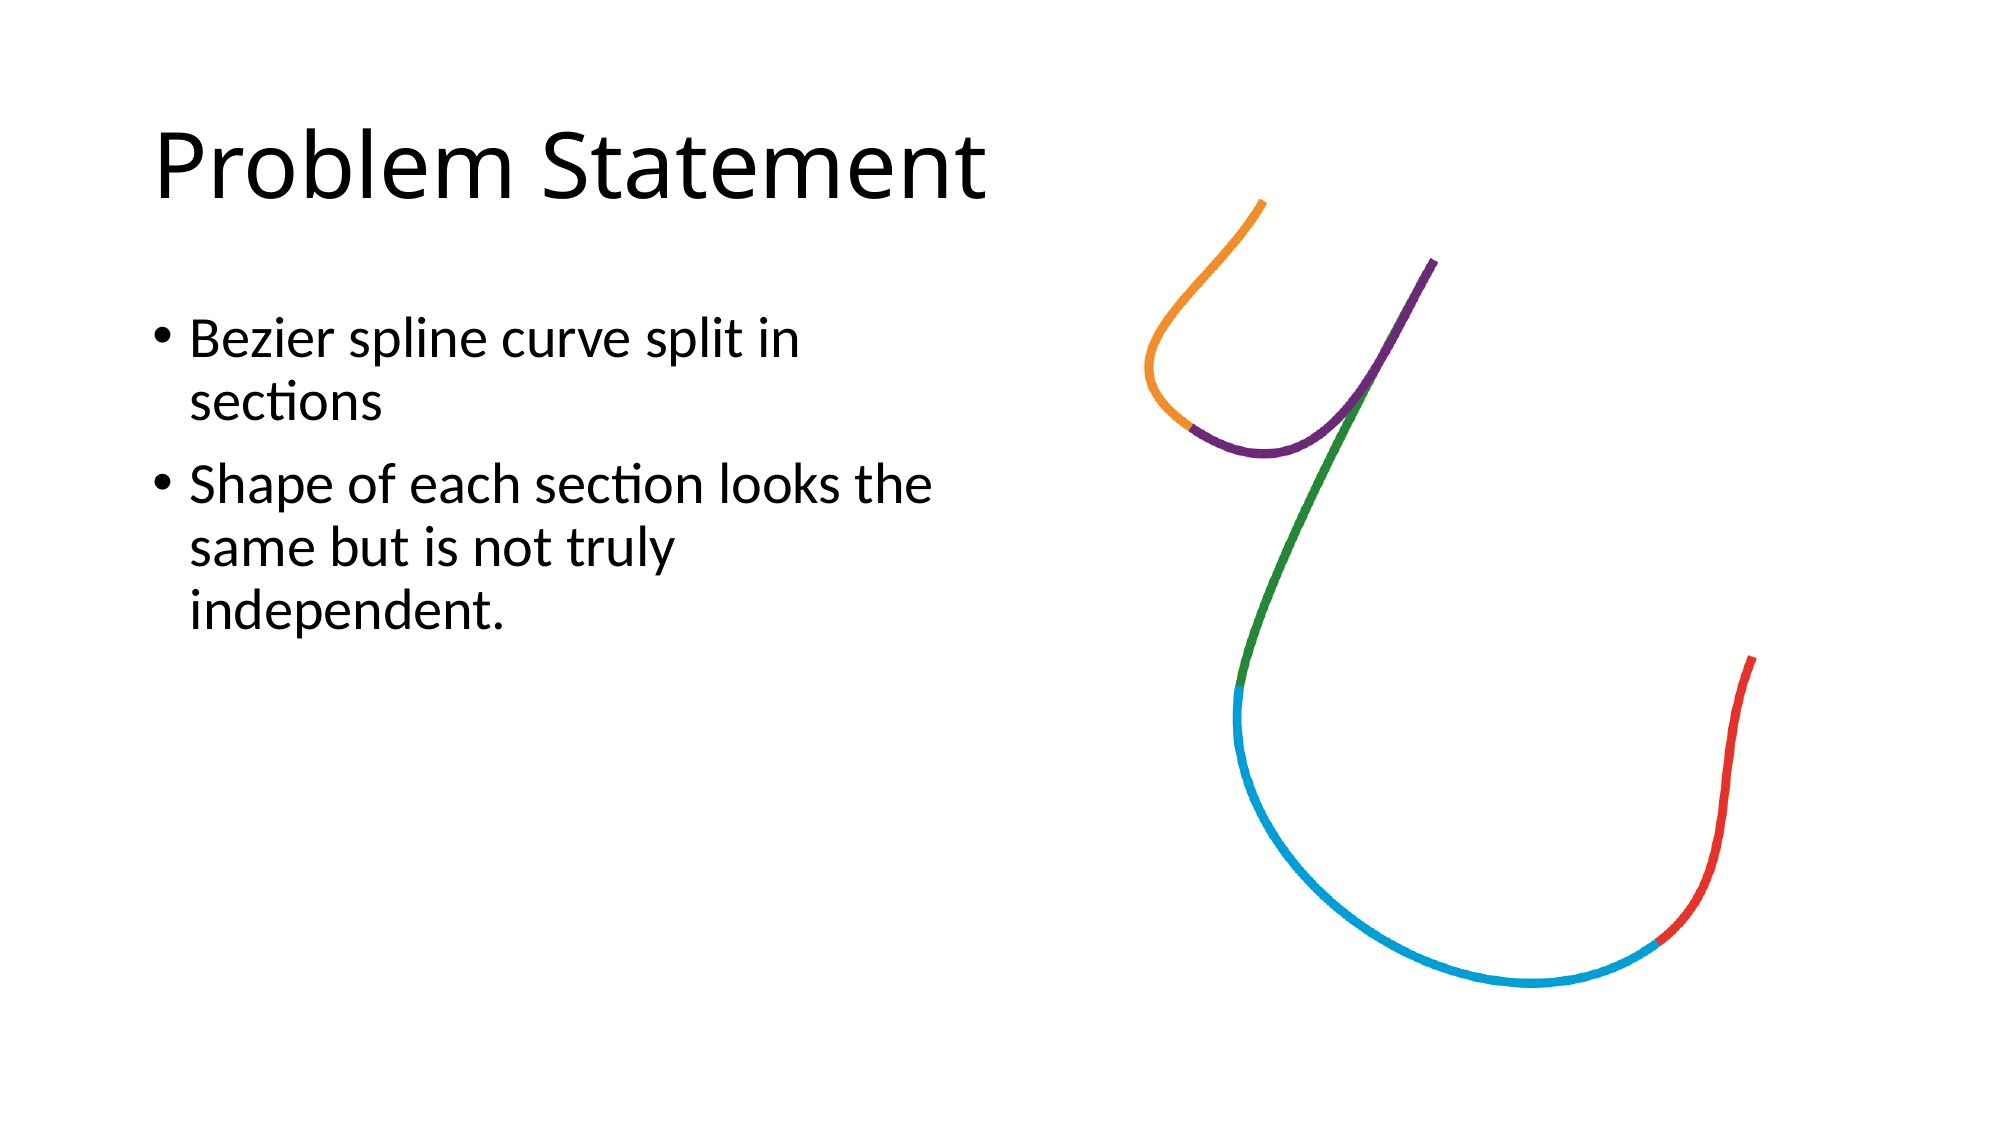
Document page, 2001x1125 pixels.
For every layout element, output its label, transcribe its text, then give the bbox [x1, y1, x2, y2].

list Bezier spline curve split in sections Shape of each section looks the same but is not truly independent. [137, 299, 1009, 1043]
title Problem Statement [137, 59, 1863, 278]
picture [1081, 152, 1817, 998]
